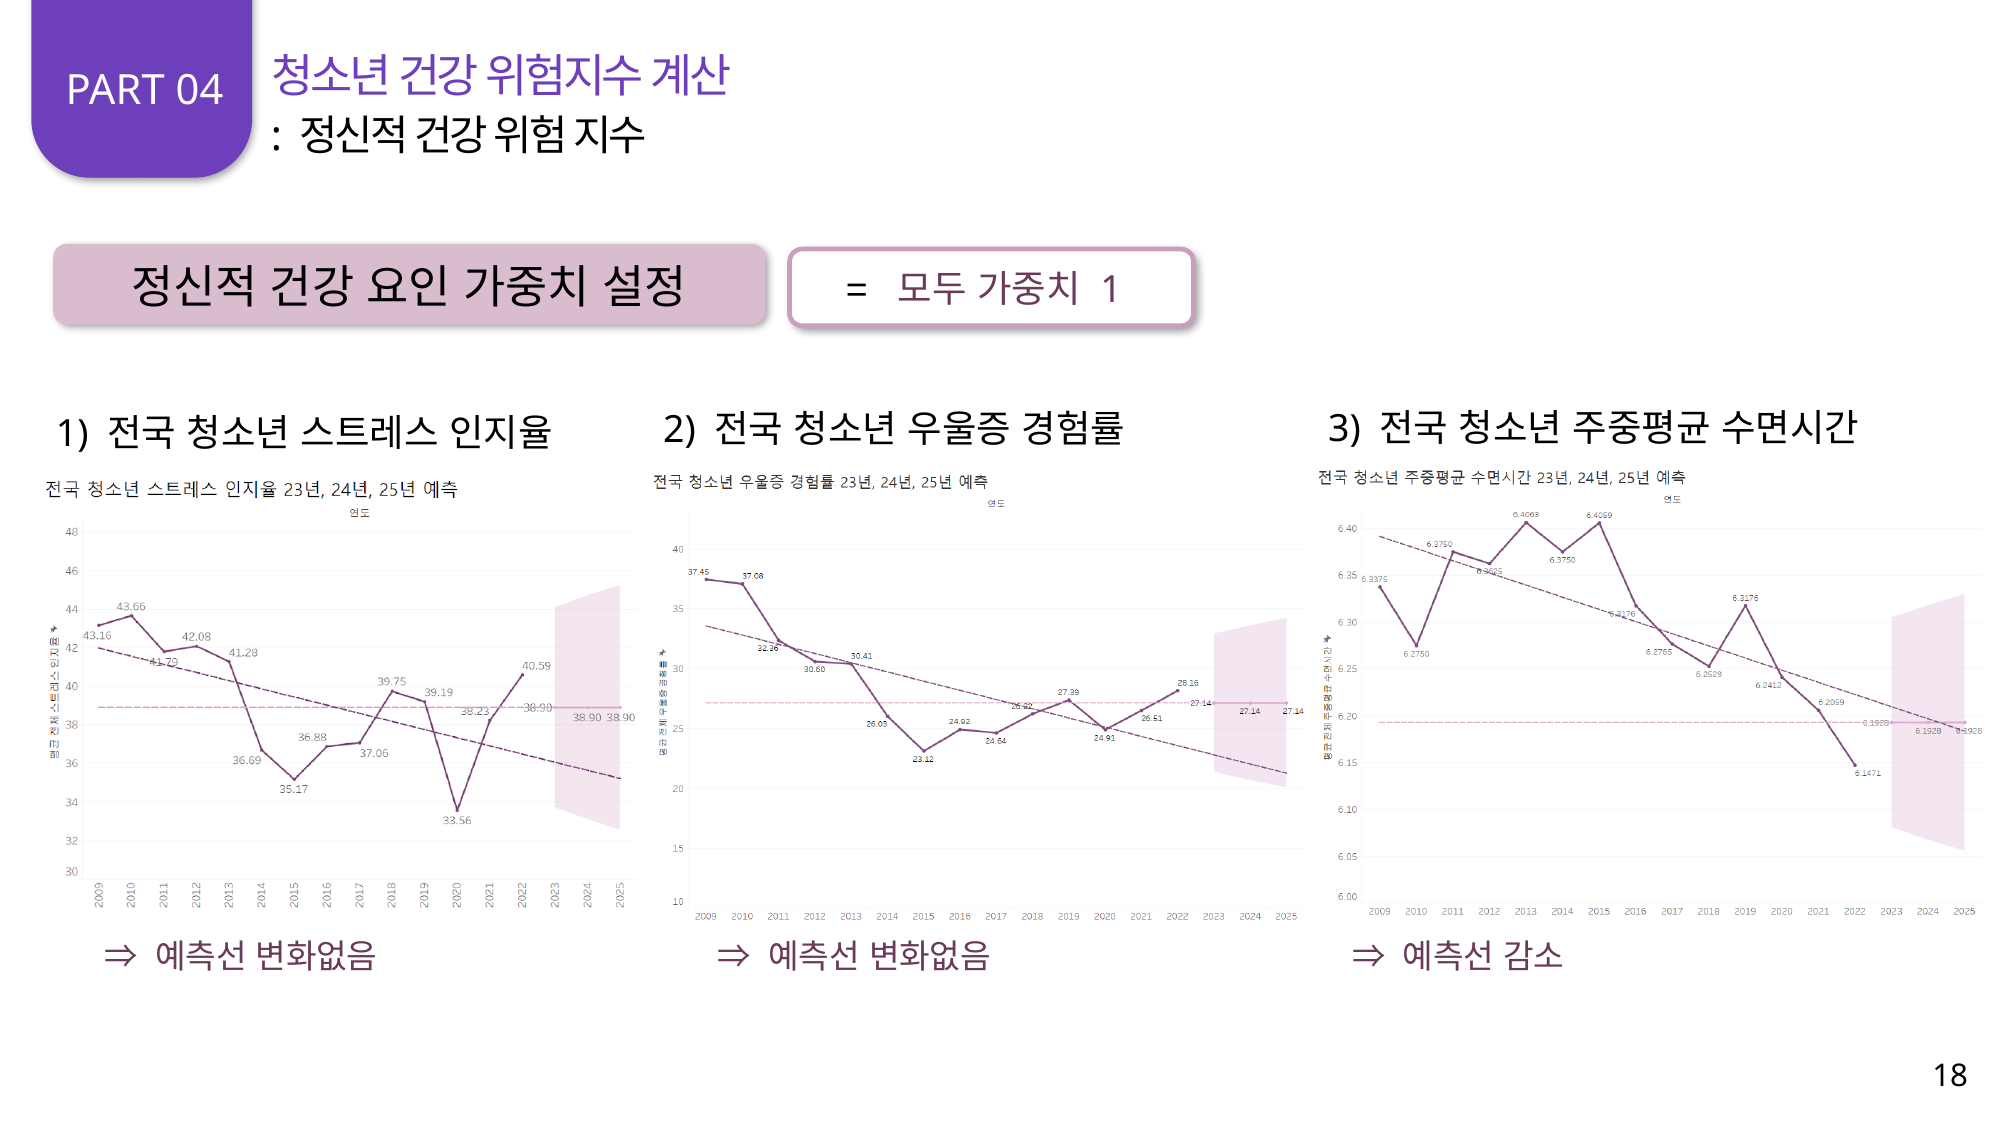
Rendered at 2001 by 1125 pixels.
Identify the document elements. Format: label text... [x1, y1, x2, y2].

text_box PART 04 [50, 55, 239, 121]
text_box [53, 243, 766, 325]
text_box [31, 396, 1991, 984]
text_box 청소년 건강 위험지수 계산 [257, 38, 747, 109]
text_box [30, 0, 254, 179]
text_box : 정신적 건강 위험 지수 [256, 101, 662, 166]
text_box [789, 249, 1194, 326]
slide_number 18 [1533, 1047, 1984, 1107]
